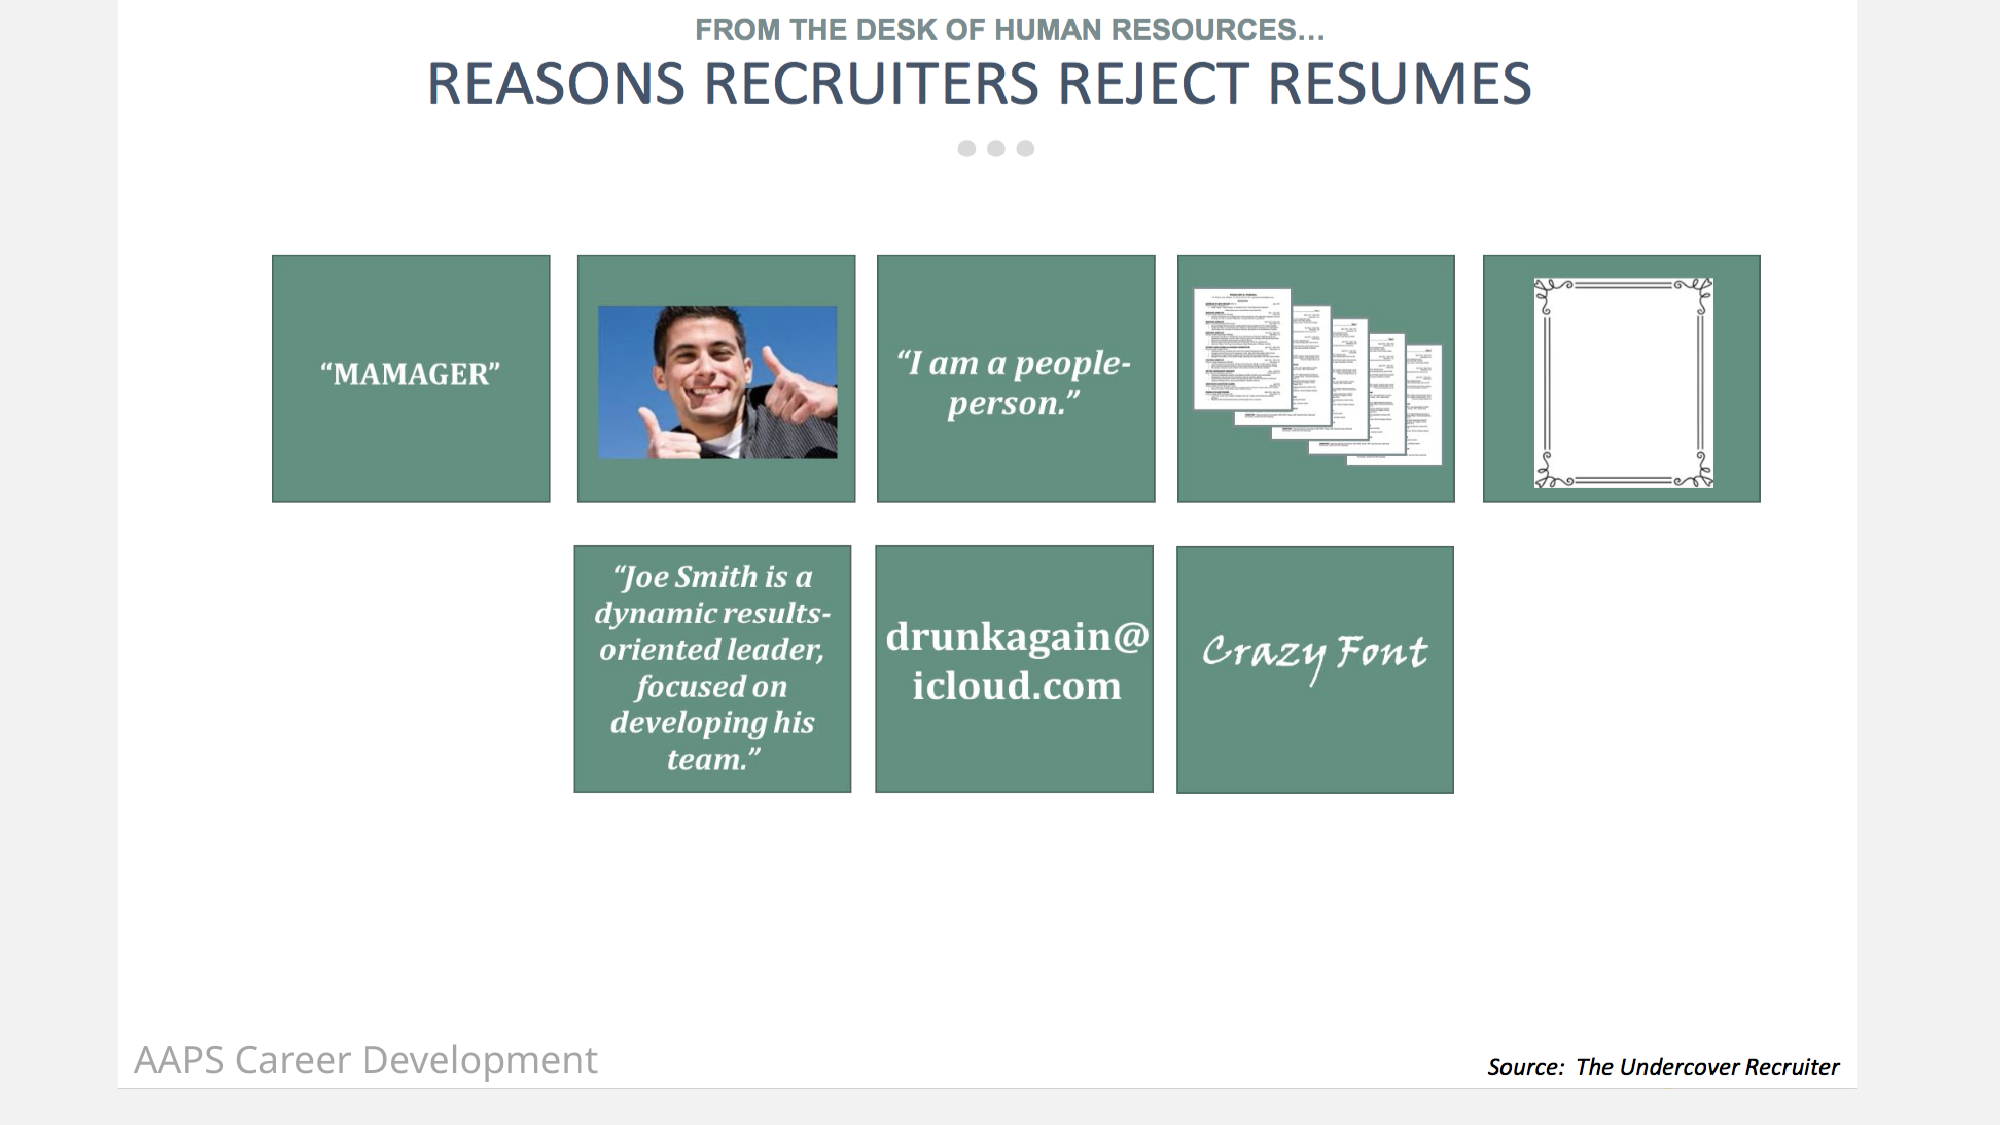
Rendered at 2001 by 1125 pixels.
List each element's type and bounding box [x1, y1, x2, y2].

list [118, 0, 1858, 1089]
